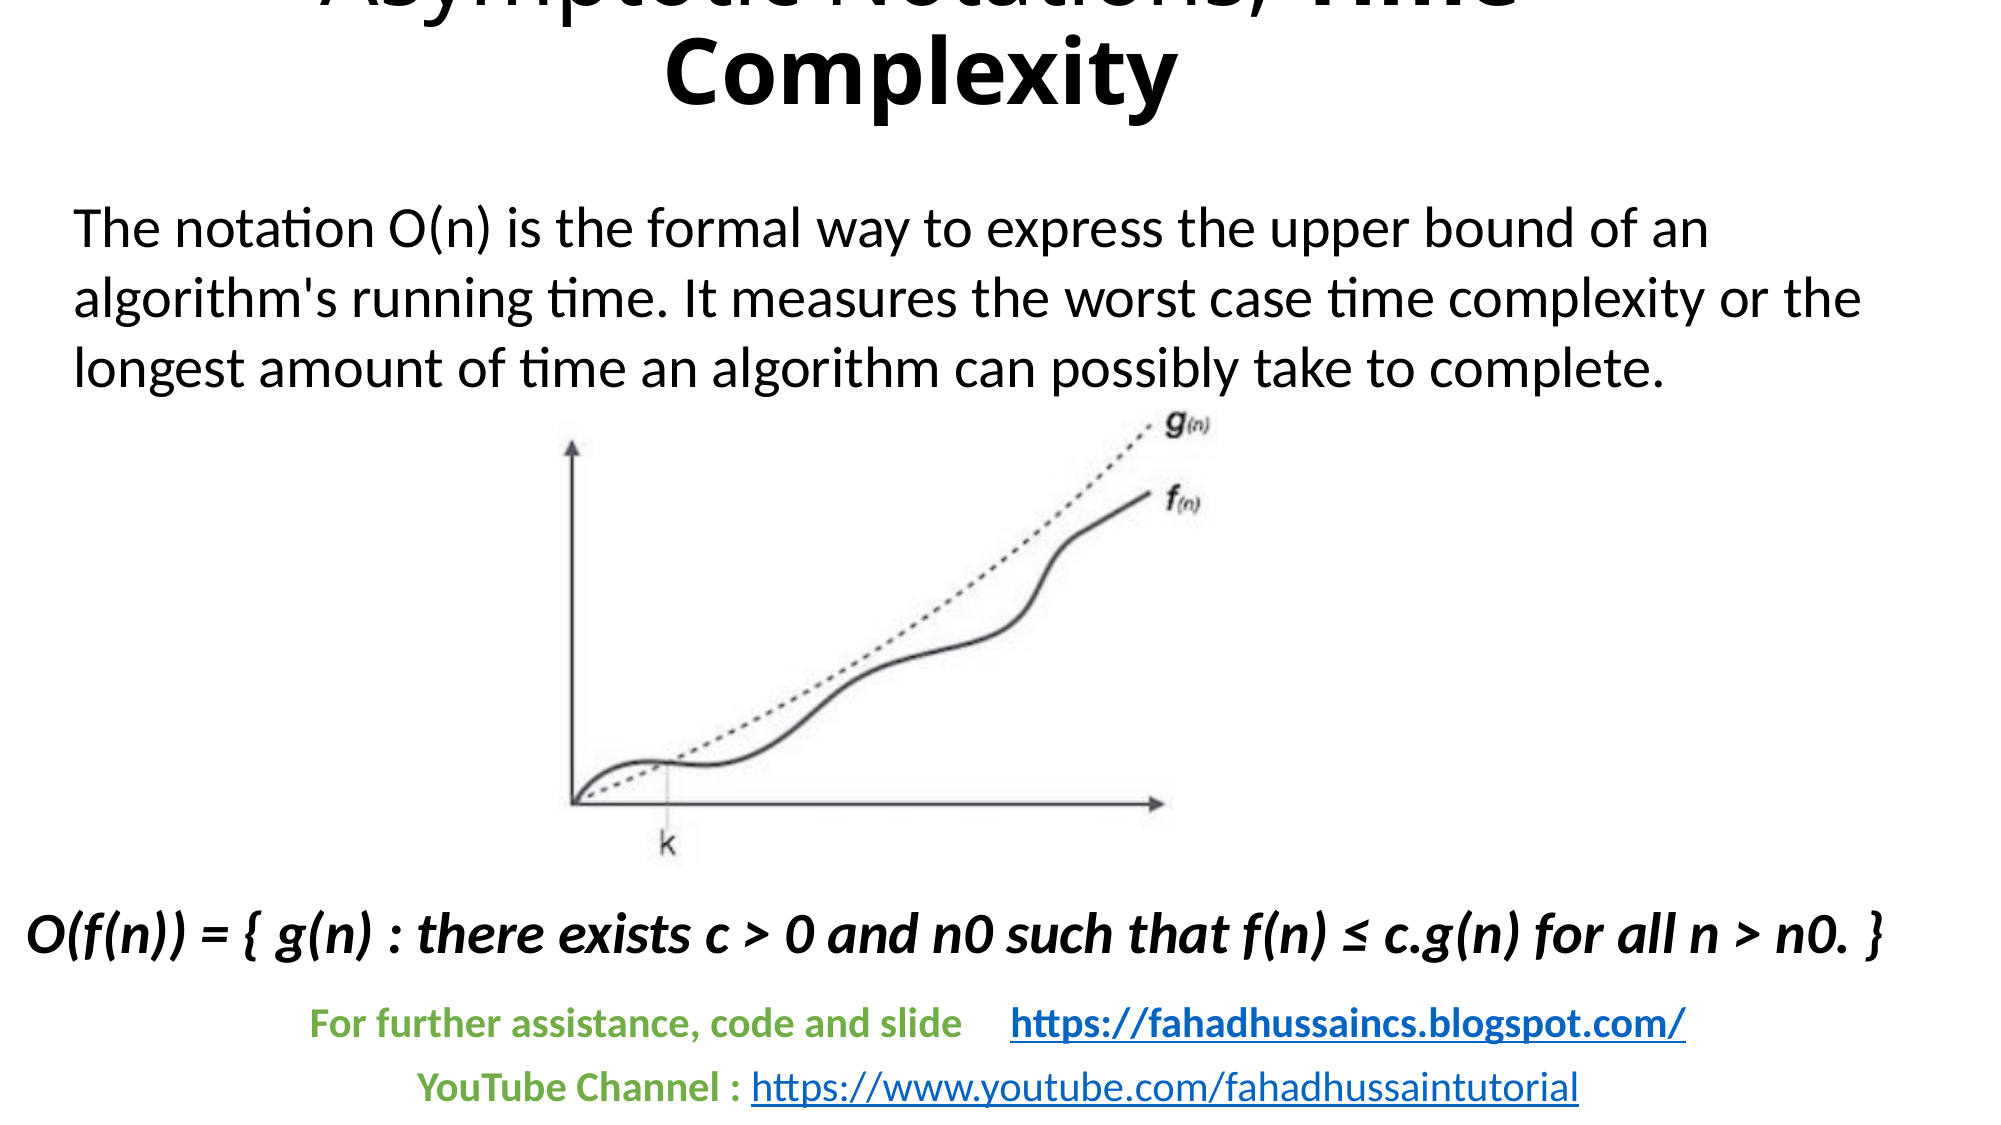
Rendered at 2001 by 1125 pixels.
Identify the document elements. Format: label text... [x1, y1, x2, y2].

picture [517, 408, 1260, 868]
text_box [58, 271, 1978, 427]
text_box Ο(f(n)) = { g(n) : there exists c > 0 and n0 such that f(n) ≤ c.g(n) for all n > n0. } [11, 887, 1965, 973]
text_box The notation Ο(n) is the formal way to express the upper bound of an algorithm's running time. It measures the worst case time complexity or the longest amount of time an algorithm can possibly take to complete. [58, 181, 1965, 271]
title Asymptotic Notations, Time Complexity [181, 7, 1661, 132]
subtitle For further assistance, code and slide https://fahadhussaincs.blogspot.com/ YouTube Channel : https://www.youtube.com/fahadhussaintutorial [18, 993, 1978, 1118]
